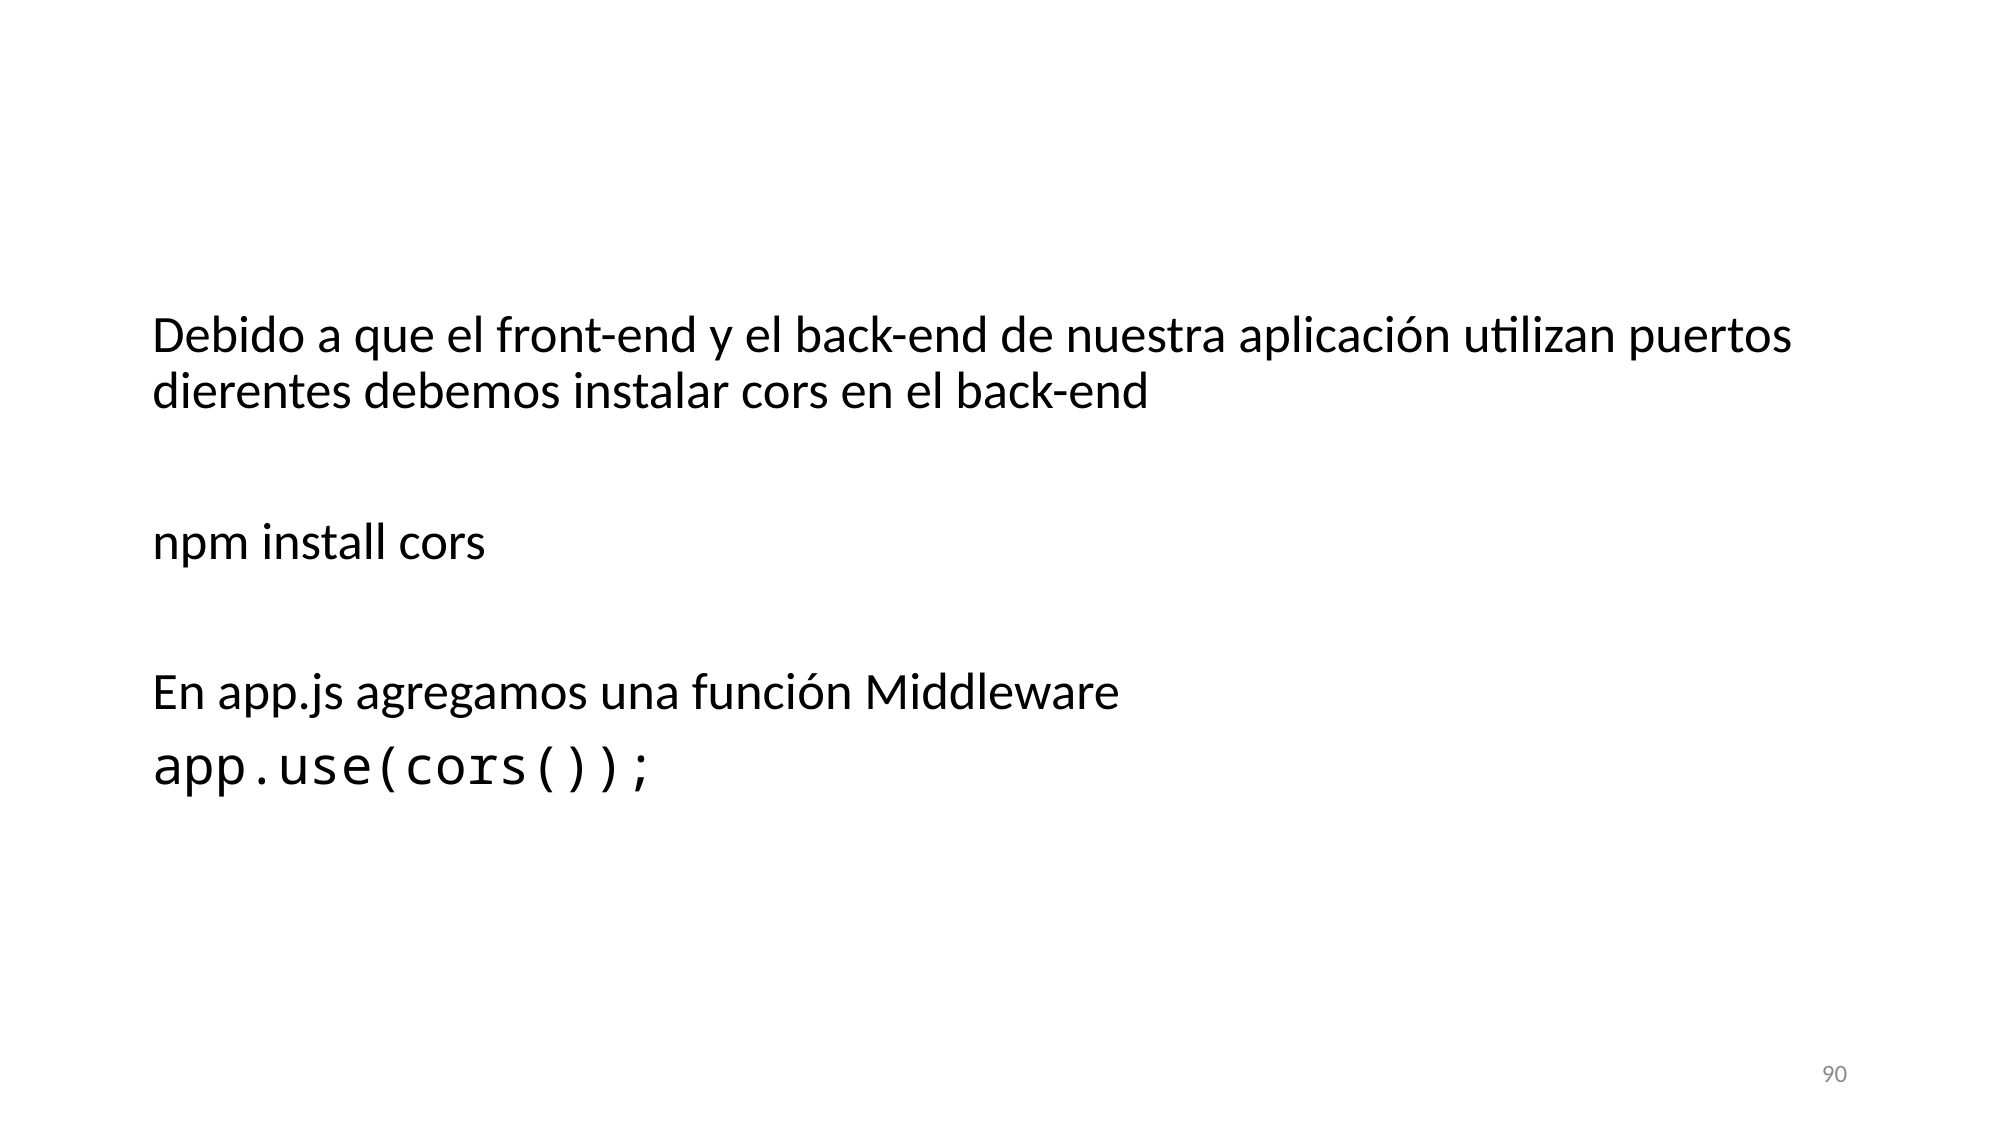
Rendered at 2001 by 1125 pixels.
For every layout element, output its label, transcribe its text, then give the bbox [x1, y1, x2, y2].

list Debido a que el front-end y el back-end de nuestra aplicación utilizan puertos dierentes debemos instalar cors en el back-end npm install cors En app.js agregamos una función Middleware app.use(cors()); [137, 299, 1863, 1014]
slide_number 90 [1412, 1042, 1863, 1103]
